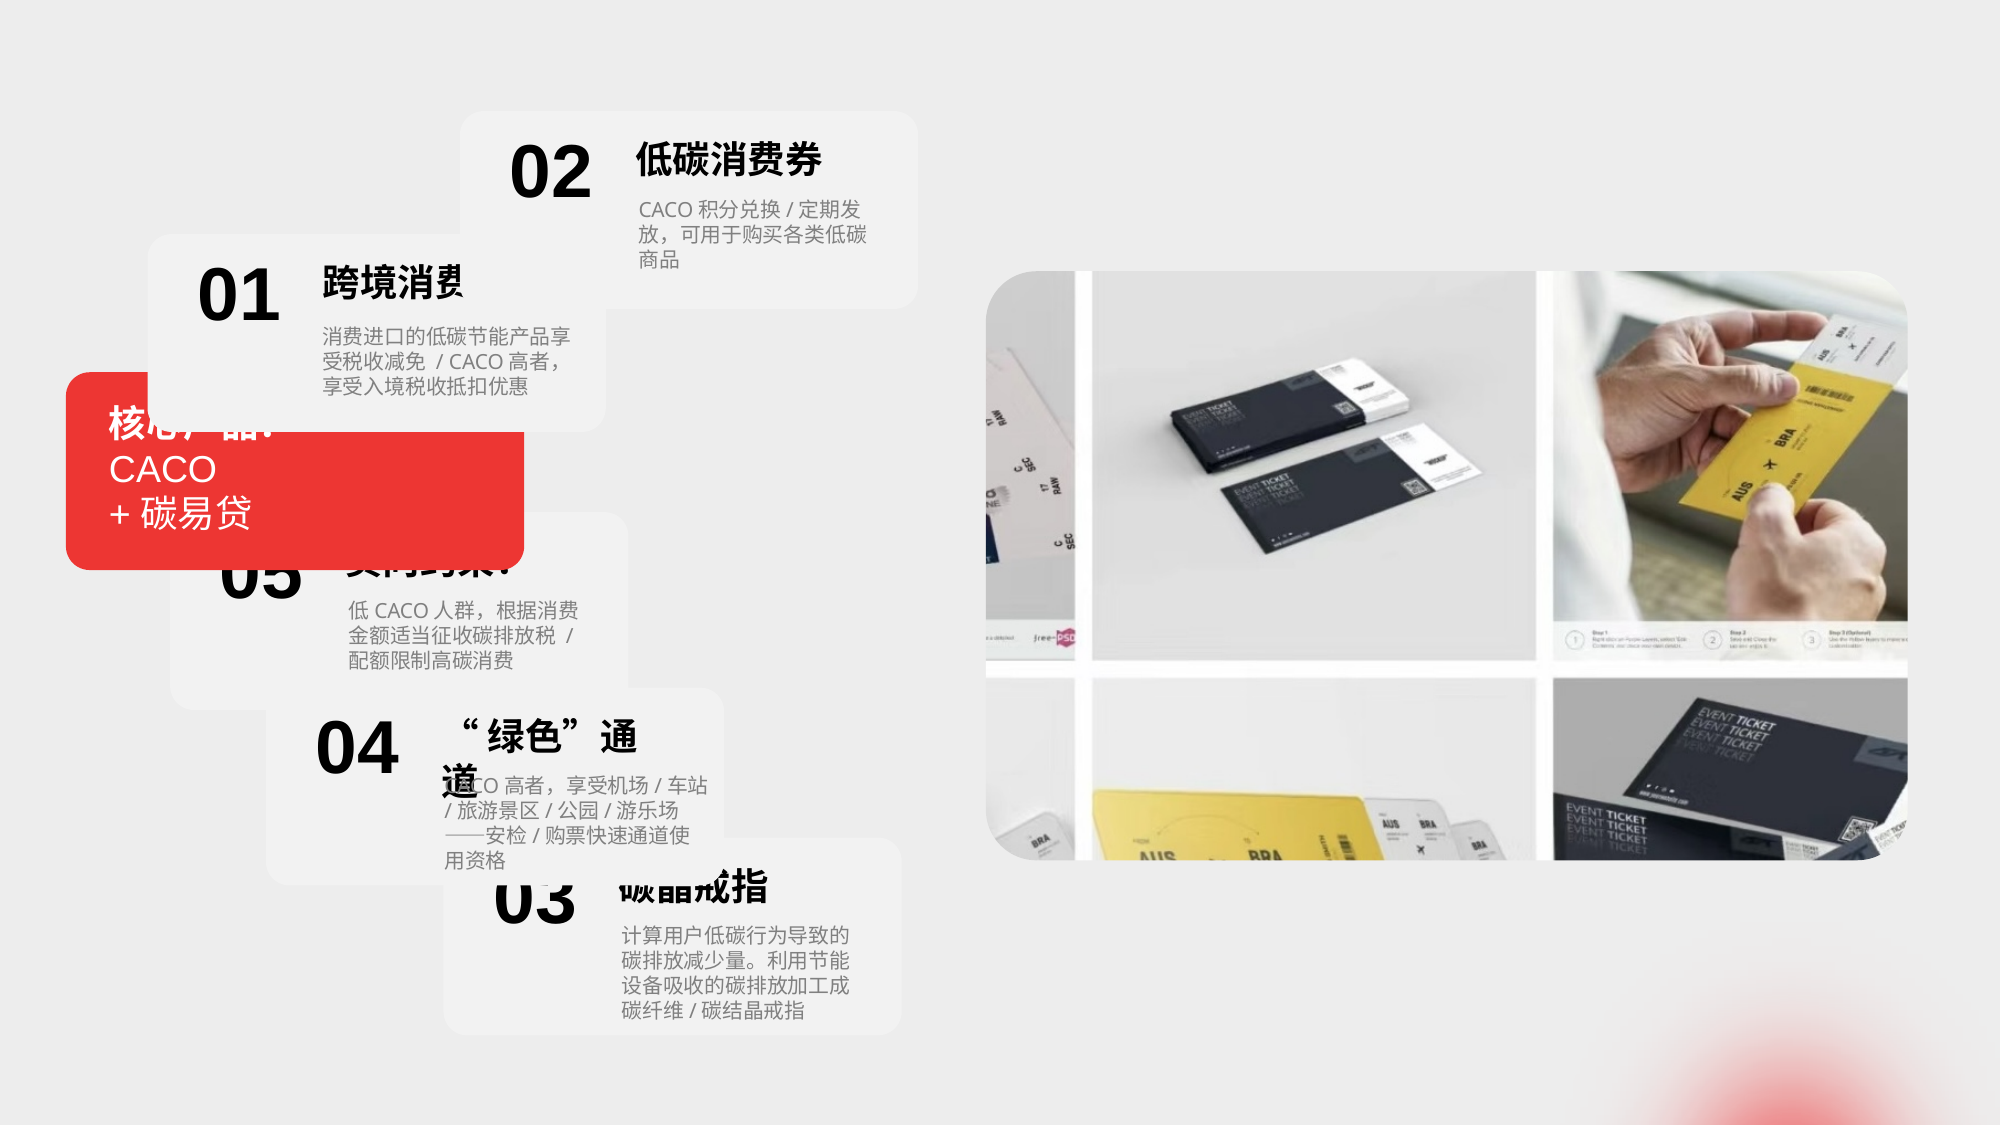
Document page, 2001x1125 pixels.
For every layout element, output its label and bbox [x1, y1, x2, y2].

text_box [147, 234, 606, 458]
picture [985, 271, 1908, 861]
picture [1541, 880, 2000, 1125]
text_box [443, 837, 902, 1058]
text_box [265, 687, 725, 908]
text_box [459, 111, 919, 331]
text_box [65, 372, 525, 571]
text_box [170, 512, 629, 732]
